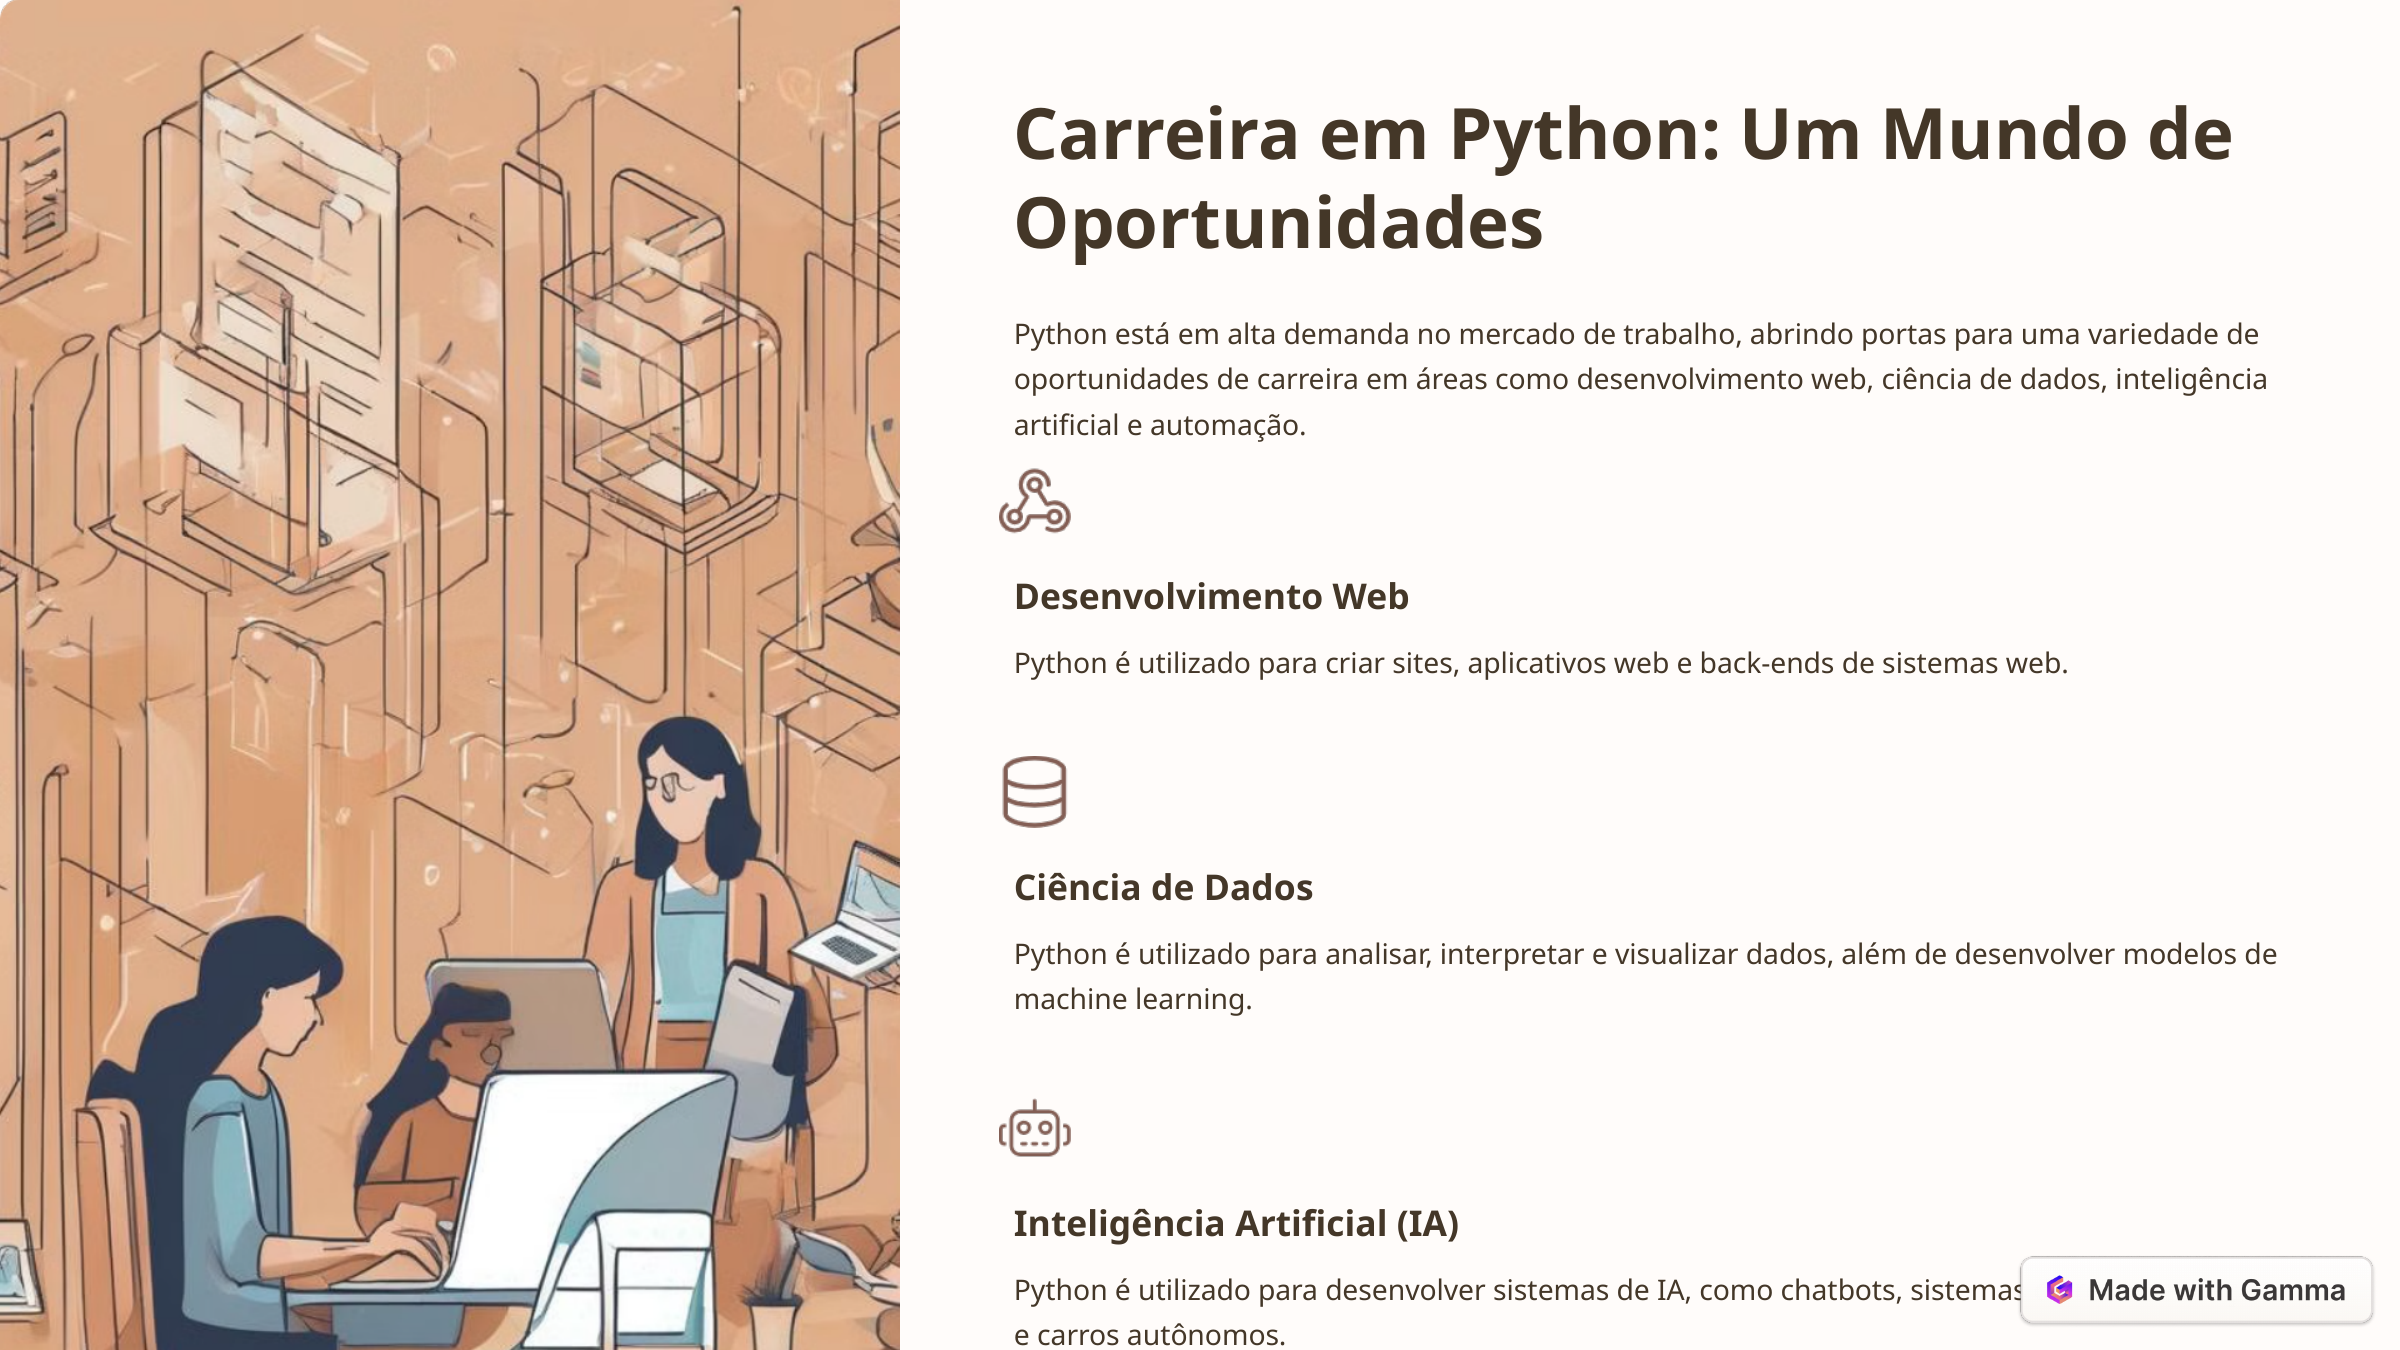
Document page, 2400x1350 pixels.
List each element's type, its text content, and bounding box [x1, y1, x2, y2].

picture [999, 1092, 1071, 1164]
picture [999, 756, 1071, 828]
text_box Python é utilizado para desenvolver sistemas de IA, como chatbots, sistemas de recomendação e carros autônomos. [999, 1253, 2301, 1344]
picture [0, 0, 900, 1350]
text_box Python é utilizado para criar sites, aplicativos web e back-ends de sistemas web. [999, 626, 2301, 672]
text_box Python é utilizado para analisar, interpretar e visualizar dados, além de desenvolver modelos de machine learning. [999, 917, 2301, 1008]
text_box Desenvolvimento Web [999, 564, 1354, 610]
text_box [900, 0, 2400, 1350]
picture [999, 465, 1071, 537]
text_box Python está em alta demanda no mercado de trabalho, abrindo portas para uma variedade de oportunidades de carreira em áreas como desenvolvimento web, ciência de dados, inteligência artificial e automação. [999, 297, 2301, 434]
text_box Carreira em Python: Um Mundo de Oportunidades [999, 77, 2301, 255]
text_box Ciência de Dados [999, 855, 1354, 900]
text_box Inteligência Artificial (IA) [999, 1191, 1386, 1237]
picture [2008, 1244, 2385, 1335]
